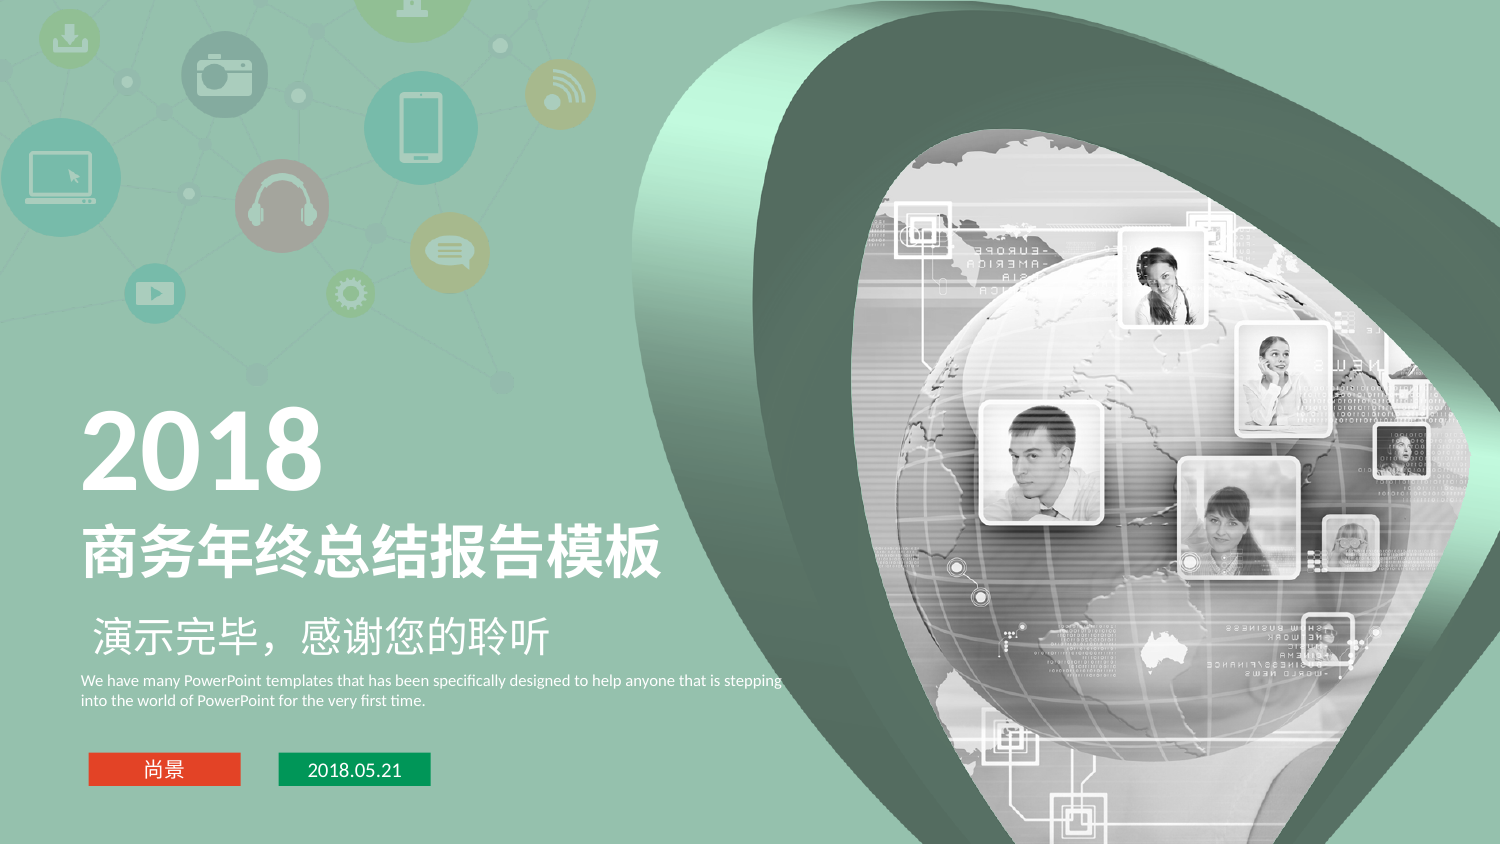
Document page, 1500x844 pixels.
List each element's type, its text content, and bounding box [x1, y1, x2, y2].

text_box 演示完毕，感谢您的聆听 [92, 610, 552, 661]
text_box 尚景 [88, 752, 241, 786]
picture [0, 0, 1500, 844]
text_box We have many PowerPoint templates that has been specifically designed to help anyone that is stepping into the world of PowerPoint for the very first time. [80, 669, 631, 710]
text_box 2018 商务年终总结报告模板 [79, 394, 631, 586]
text_box 2018.05.21 [278, 752, 431, 786]
